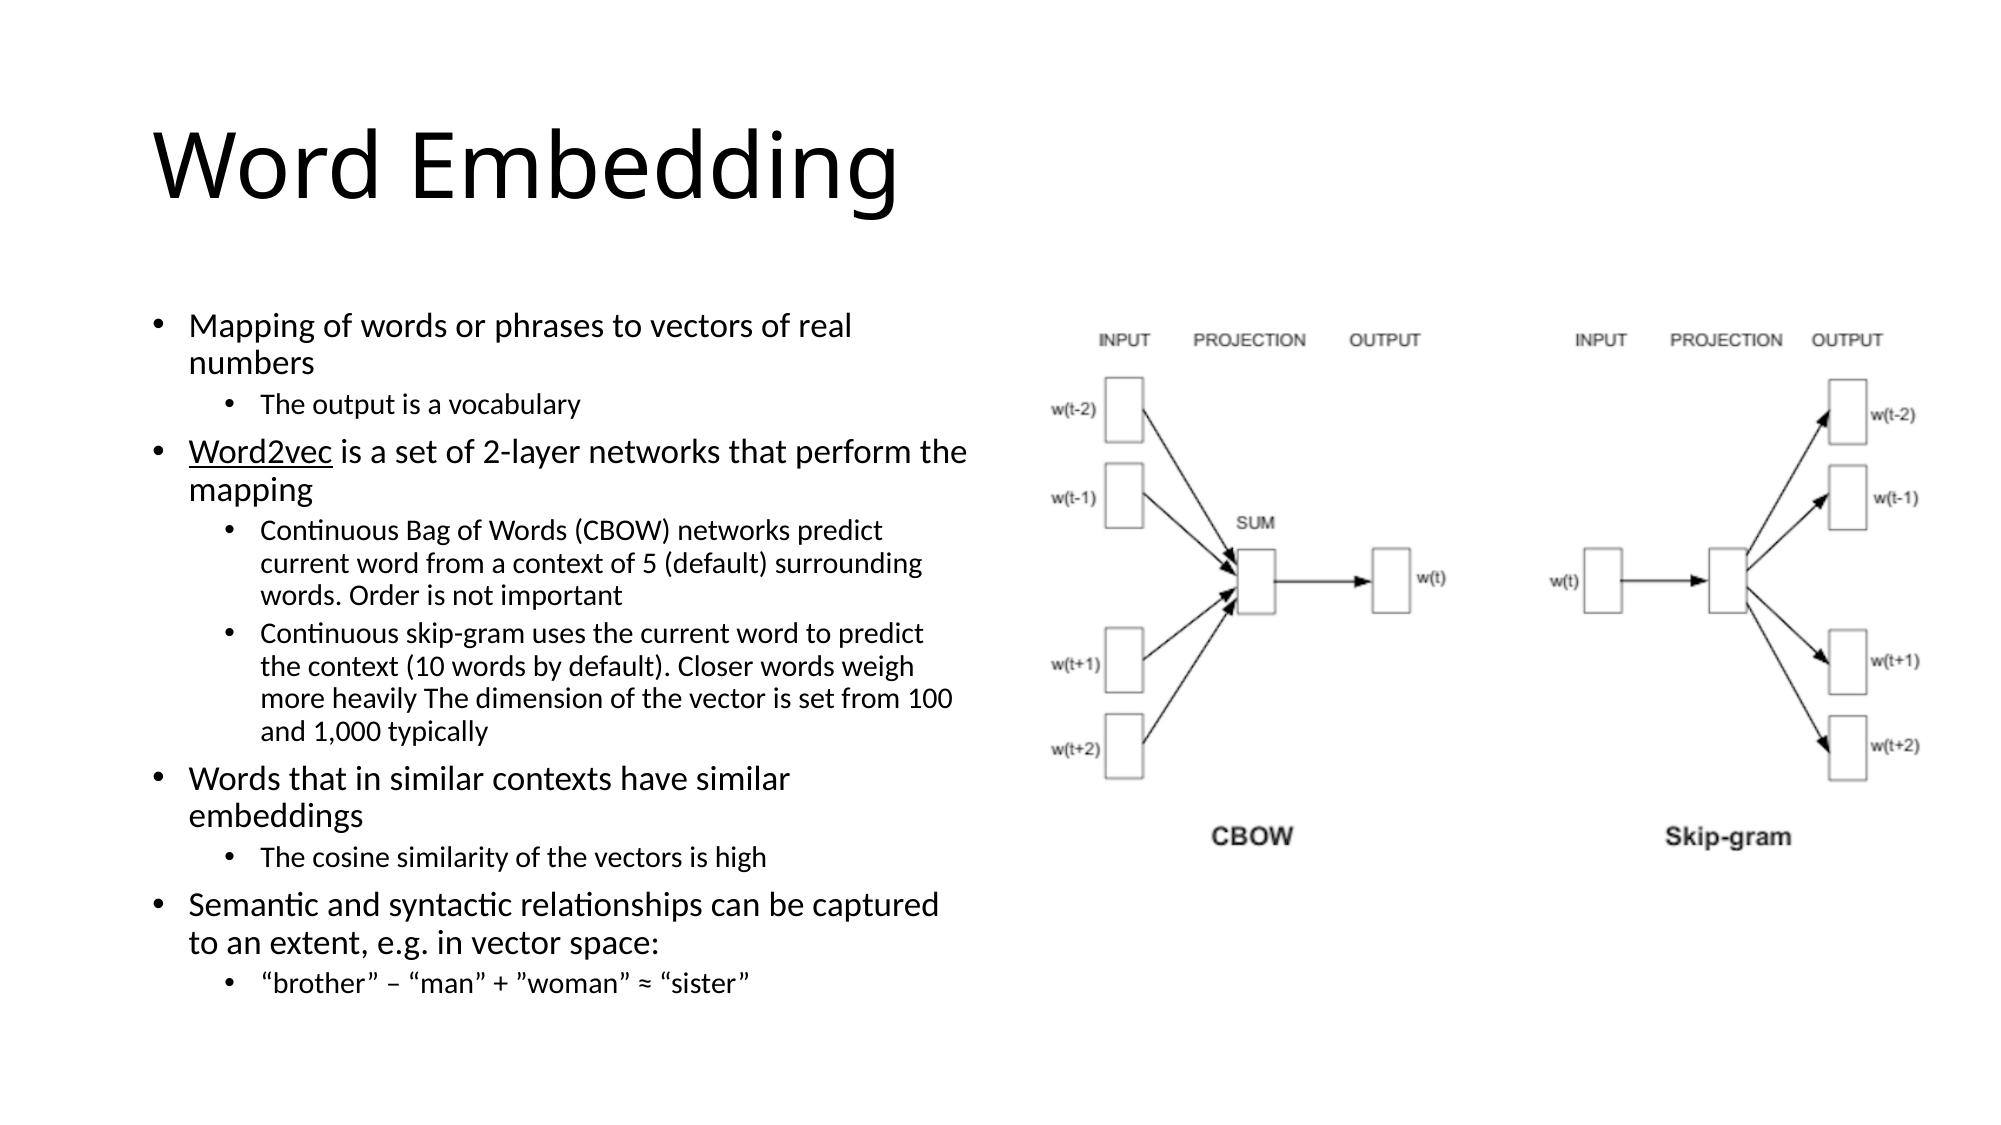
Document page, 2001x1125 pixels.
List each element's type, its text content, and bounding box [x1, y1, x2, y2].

title Word Embedding [137, 59, 1863, 278]
list Mapping of words or phrases to vectors of real numbers The output is a vocabulary Word2vec is a set of 2-layer networks that perform the mapping Continuous Bag of Words (CBOW) networks predict current word from a context of 5 (default) surrounding words. Order is not important Continuous skip-gram uses the current word to predict the context (10 words by default). Closer words weigh more heavily The dimension of the vector is set from 100 and 1,000 typically Words that in similar contexts have similar embeddings The cosine similarity of the vectors is high Semantic and syntactic relationships can be captured to an extent, e.g. in vector space: “brother” – “man” + ”woman” ≈ “sister” [137, 299, 988, 1014]
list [987, 299, 1968, 871]
